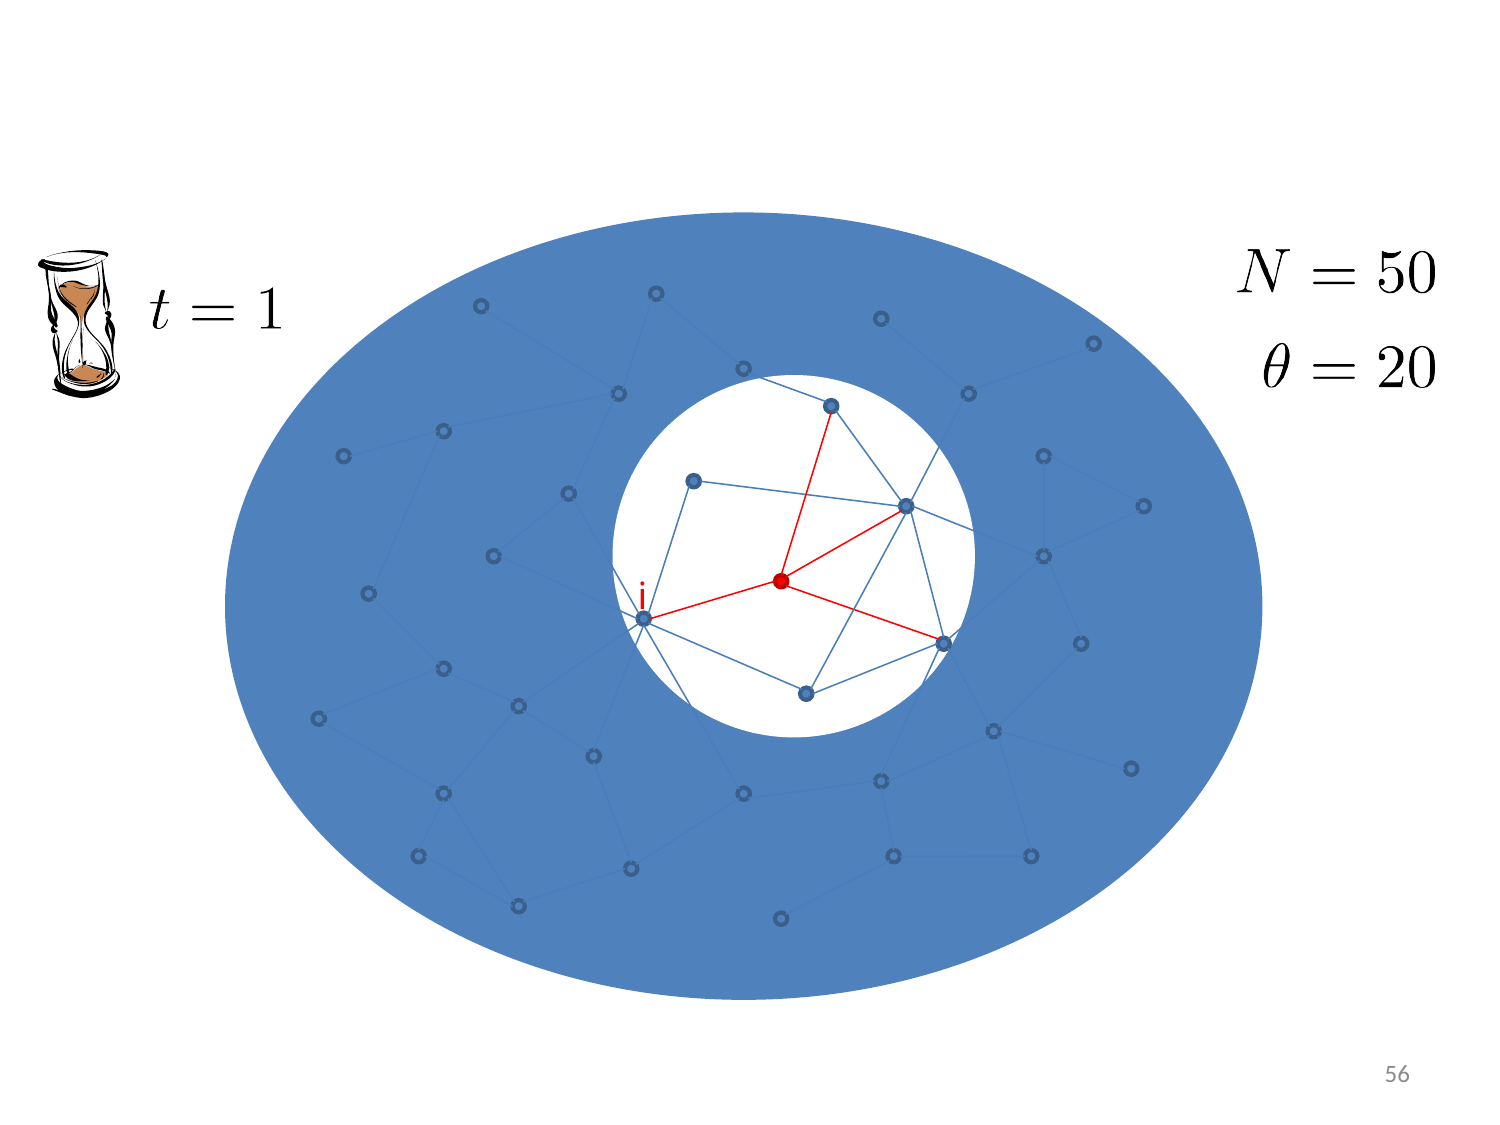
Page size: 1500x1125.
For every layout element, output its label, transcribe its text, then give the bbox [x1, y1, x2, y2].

text_box [337, 450, 350, 463]
text_box [412, 850, 425, 863]
text_box [962, 387, 975, 400]
text_box [775, 575, 788, 588]
picture [149, 287, 281, 330]
text_box [437, 662, 450, 675]
text_box [225, 233, 1263, 1000]
text_box [1037, 550, 1050, 563]
text_box [887, 850, 900, 863]
text_box [437, 425, 450, 438]
text_box [312, 712, 325, 725]
text_box [875, 775, 888, 788]
text_box [937, 637, 950, 650]
text_box [487, 549, 500, 563]
text_box [612, 375, 975, 738]
text_box <numéro> [1074, 1042, 1425, 1103]
text_box [687, 474, 700, 488]
text_box [900, 500, 913, 513]
text_box [987, 725, 1000, 738]
text_box [1037, 450, 1050, 463]
text_box [875, 312, 888, 325]
text_box [1087, 337, 1100, 350]
text_box [1025, 850, 1038, 863]
text_box [825, 399, 838, 413]
text_box [800, 687, 813, 700]
text_box [437, 787, 450, 800]
text_box [587, 750, 600, 763]
text_box [1074, 637, 1088, 650]
text_box [737, 787, 750, 800]
text_box [637, 612, 650, 625]
text_box [512, 900, 525, 913]
text_box [650, 287, 663, 300]
text_box [474, 299, 488, 313]
text_box i [622, 564, 663, 625]
text_box [362, 587, 375, 600]
text_box [737, 362, 750, 375]
text_box [774, 912, 788, 925]
text_box [612, 387, 625, 400]
text_box [1125, 762, 1138, 775]
text_box [512, 699, 525, 713]
text_box [1137, 500, 1150, 513]
text_box [562, 487, 575, 500]
picture [37, 249, 123, 401]
text_box [625, 862, 638, 875]
picture [1237, 249, 1436, 388]
text_box [75, 45, 1425, 233]
